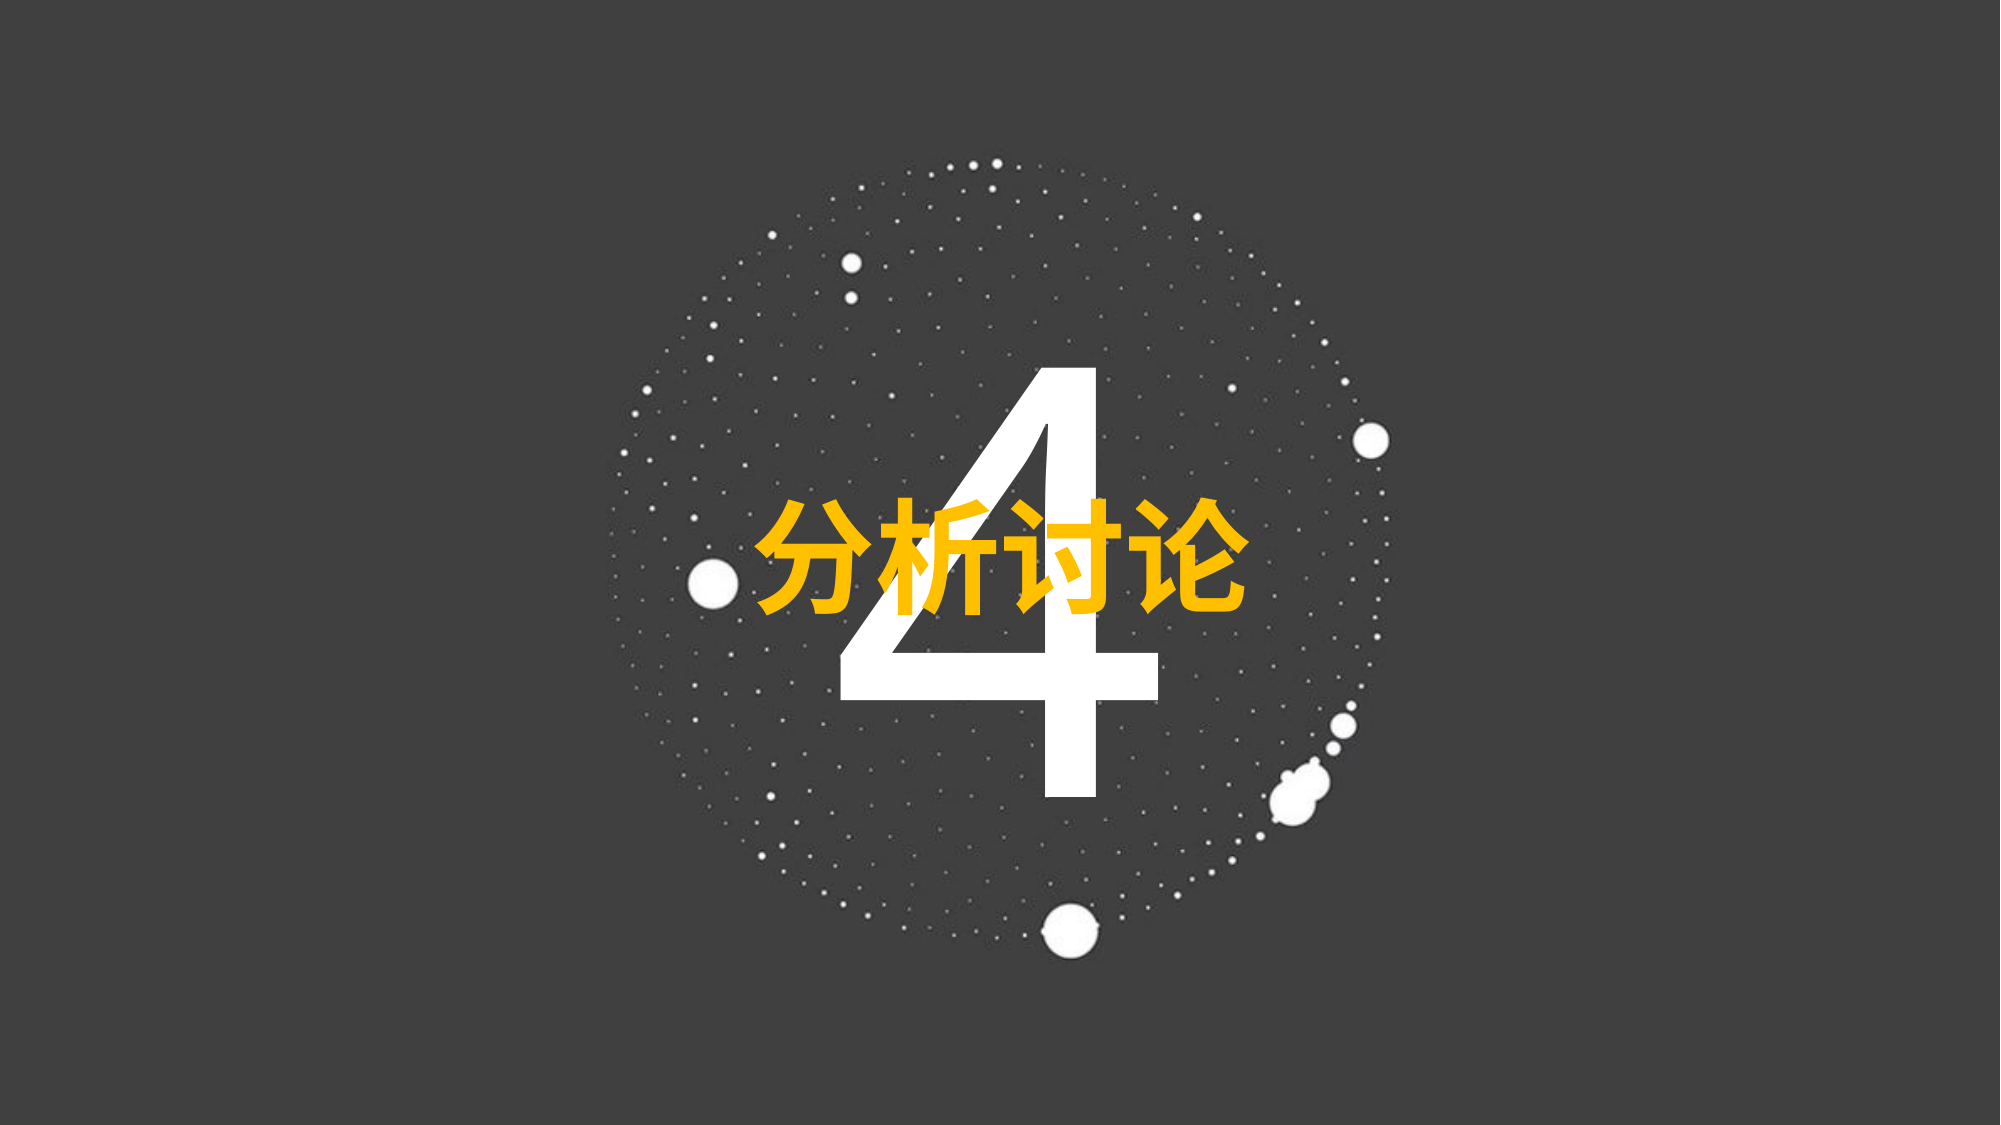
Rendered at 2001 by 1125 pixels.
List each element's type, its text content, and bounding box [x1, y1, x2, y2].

picture [526, 88, 1474, 1037]
list 分析讨论 [719, 488, 1281, 637]
text_box 4 [814, 192, 1186, 488]
text_box 4 [814, 637, 1186, 925]
